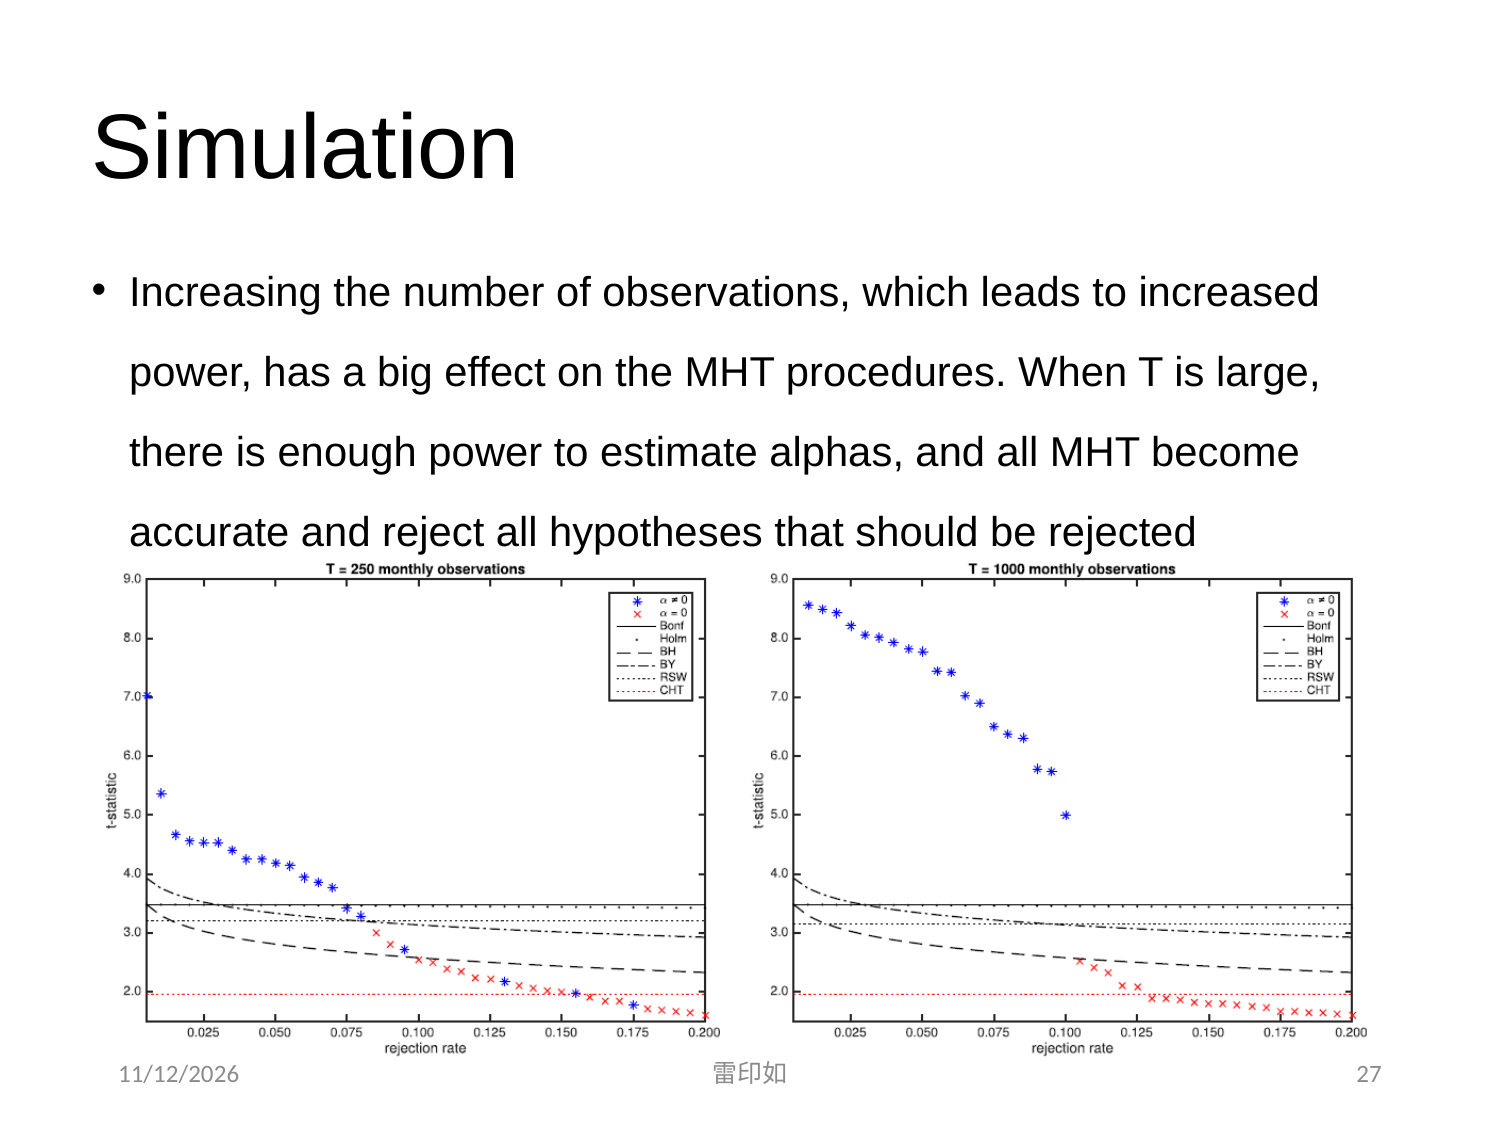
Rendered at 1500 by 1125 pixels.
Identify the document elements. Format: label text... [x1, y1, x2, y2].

picture [103, 562, 1371, 1061]
list Increasing the number of observations, which leads to increased power, has a big effect on the MHT procedures. When T is large, there is enough power to estimate alphas, and all MHT become accurate and reject all hypotheses that should be rejected [76, 227, 1397, 1103]
title Simulation [76, 39, 1424, 258]
